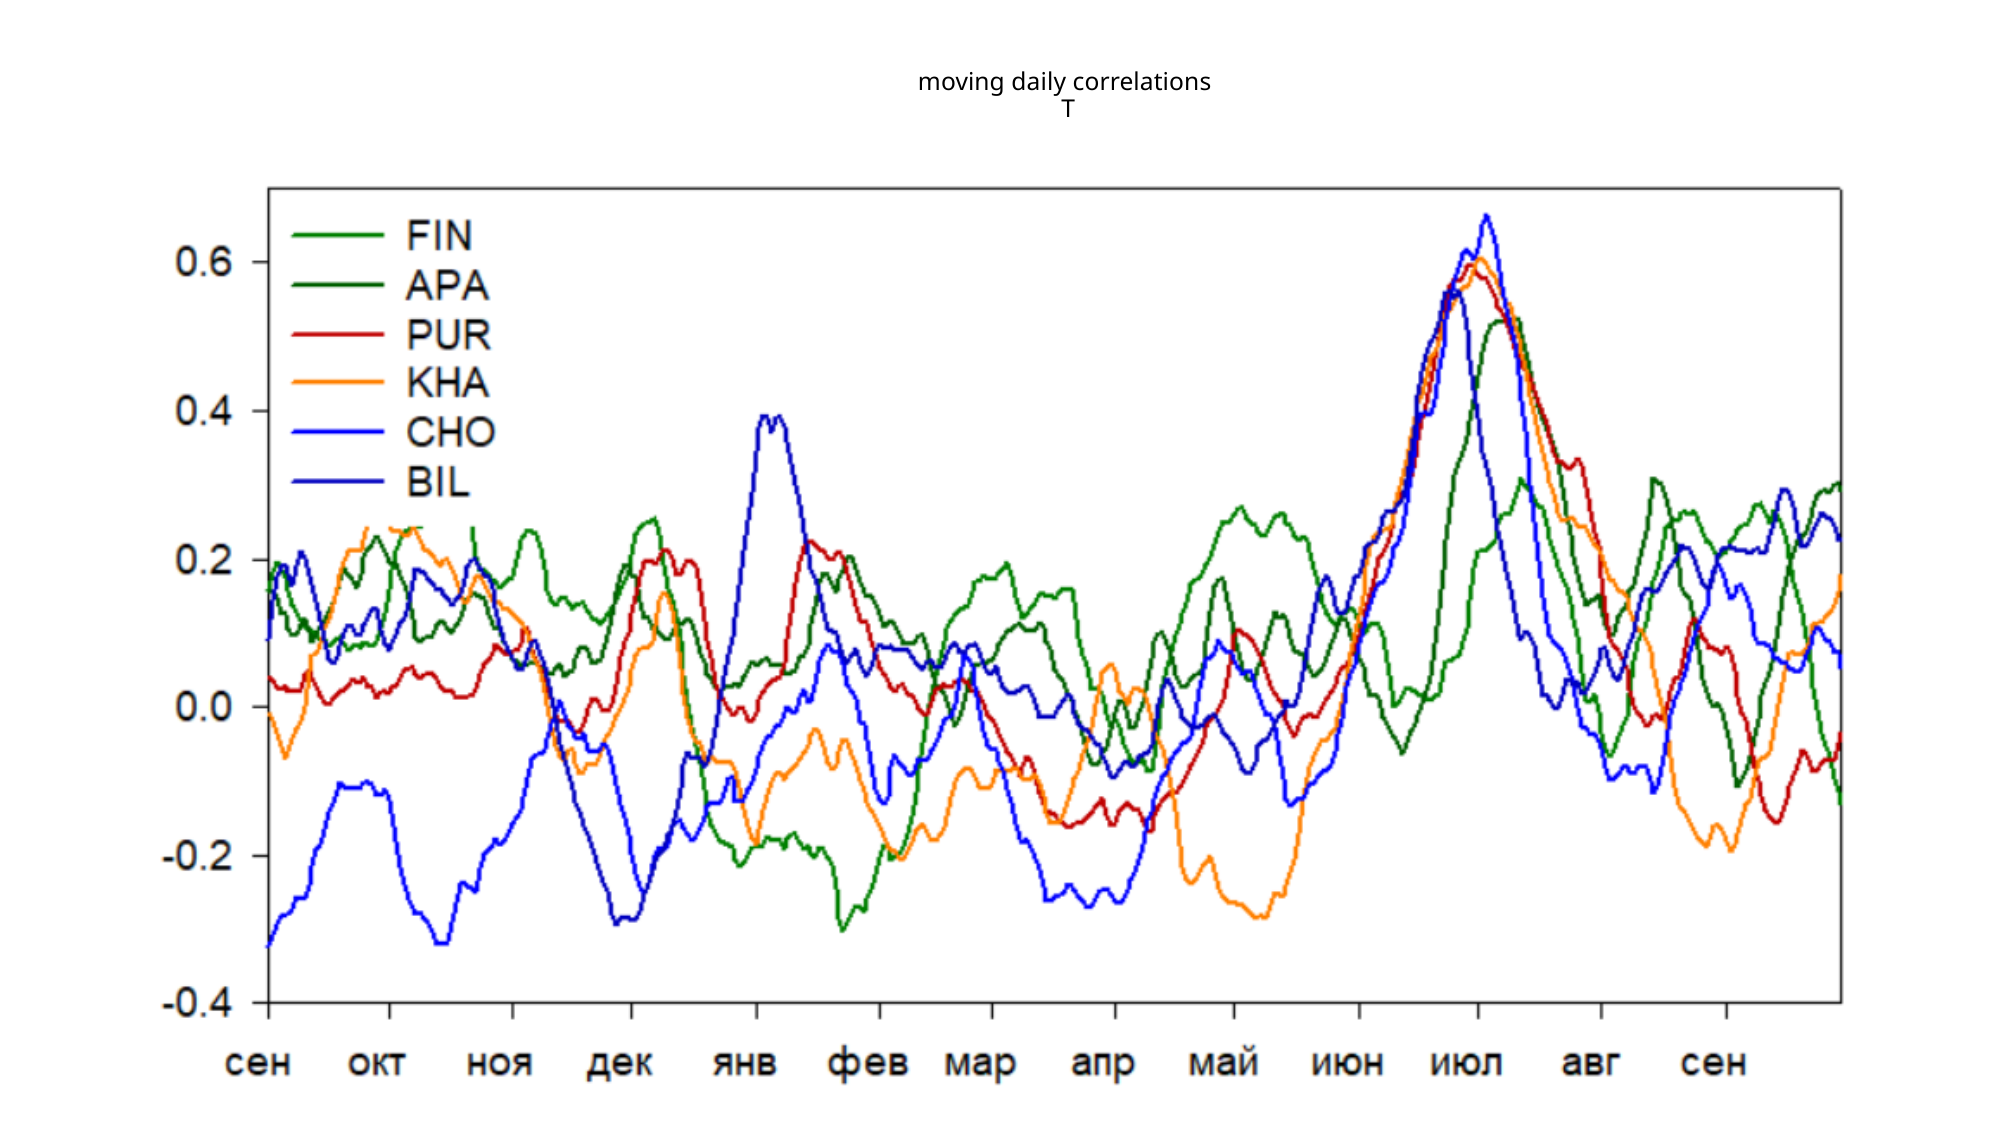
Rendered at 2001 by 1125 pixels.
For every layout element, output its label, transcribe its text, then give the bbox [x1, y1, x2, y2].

picture [159, 159, 1856, 1094]
title moving daily correlations T [619, 61, 1518, 159]
